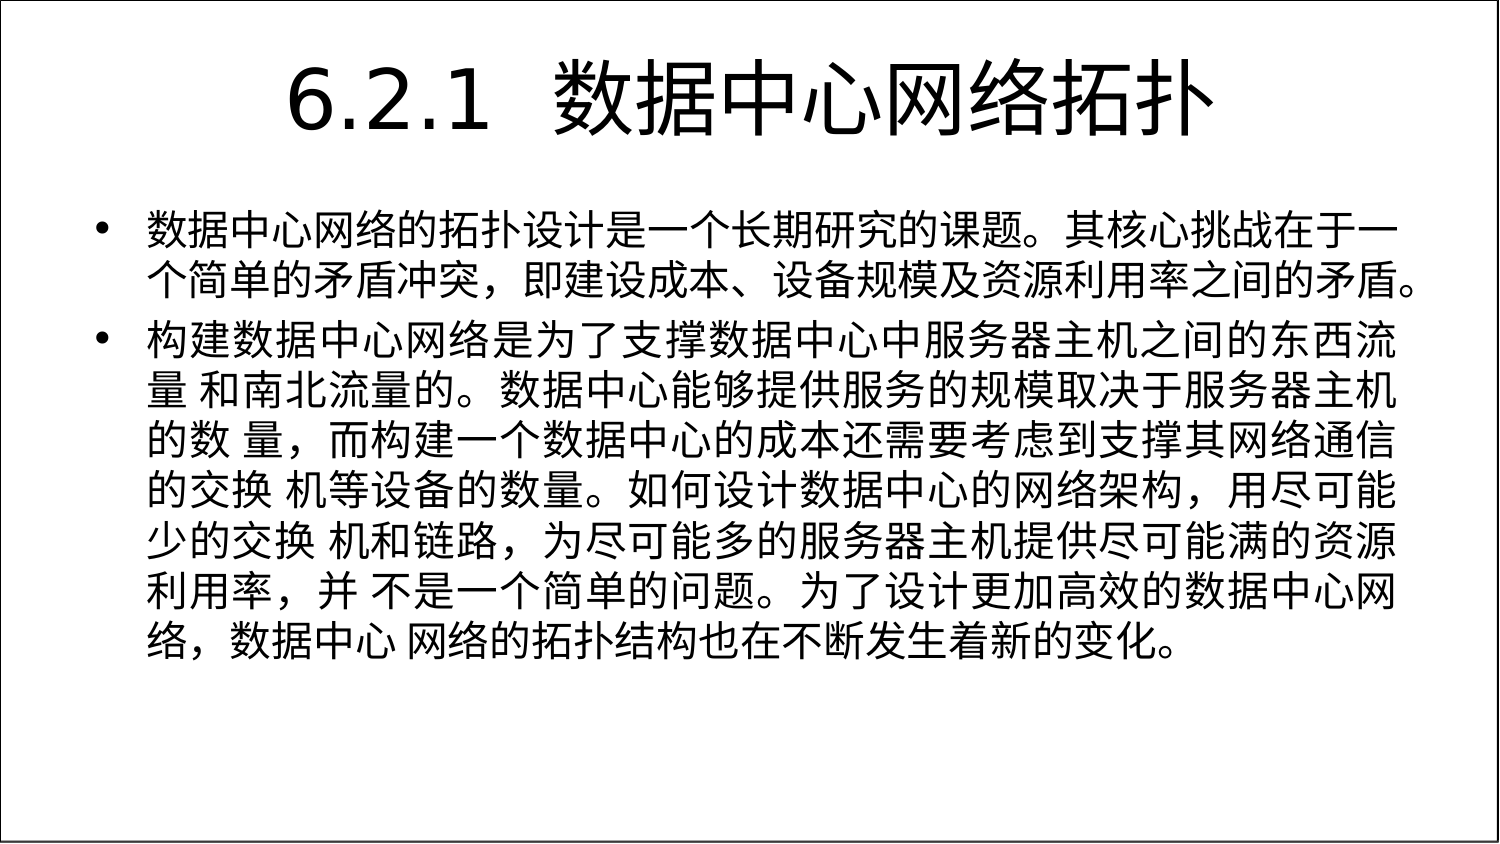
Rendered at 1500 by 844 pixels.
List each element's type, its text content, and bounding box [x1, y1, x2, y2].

text_box 数据中心网络的拓扑设计是一个长期研究的课题。其核心挑战在于一 个简单的矛盾冲突，即建设成本、设备规模及资源利用率之间的矛盾。 构建数据中心网络是为了支撑数据中心中服务器主机之间的东西流量 和南北流量的。数据中心能够提供服务的规模取决于服务器主机的数 量，而构建一个数据中心的成本还需要考虑到支撑其网络通信的交换 机等设备的数量。如何设计数据中心的网络架构，用尽可能少的交换 机和链路，为尽可能多的服务器主机提供尽可能满的资源利用率，并 不是一个简单的问题。为了设计更加高效的数据中心网络，数据中心 网络的拓扑结构也在不断发生着新的变化。 [87, 201, 1441, 665]
title 6.2.1 数据中心网络拓扑 [282, 44, 1218, 188]
